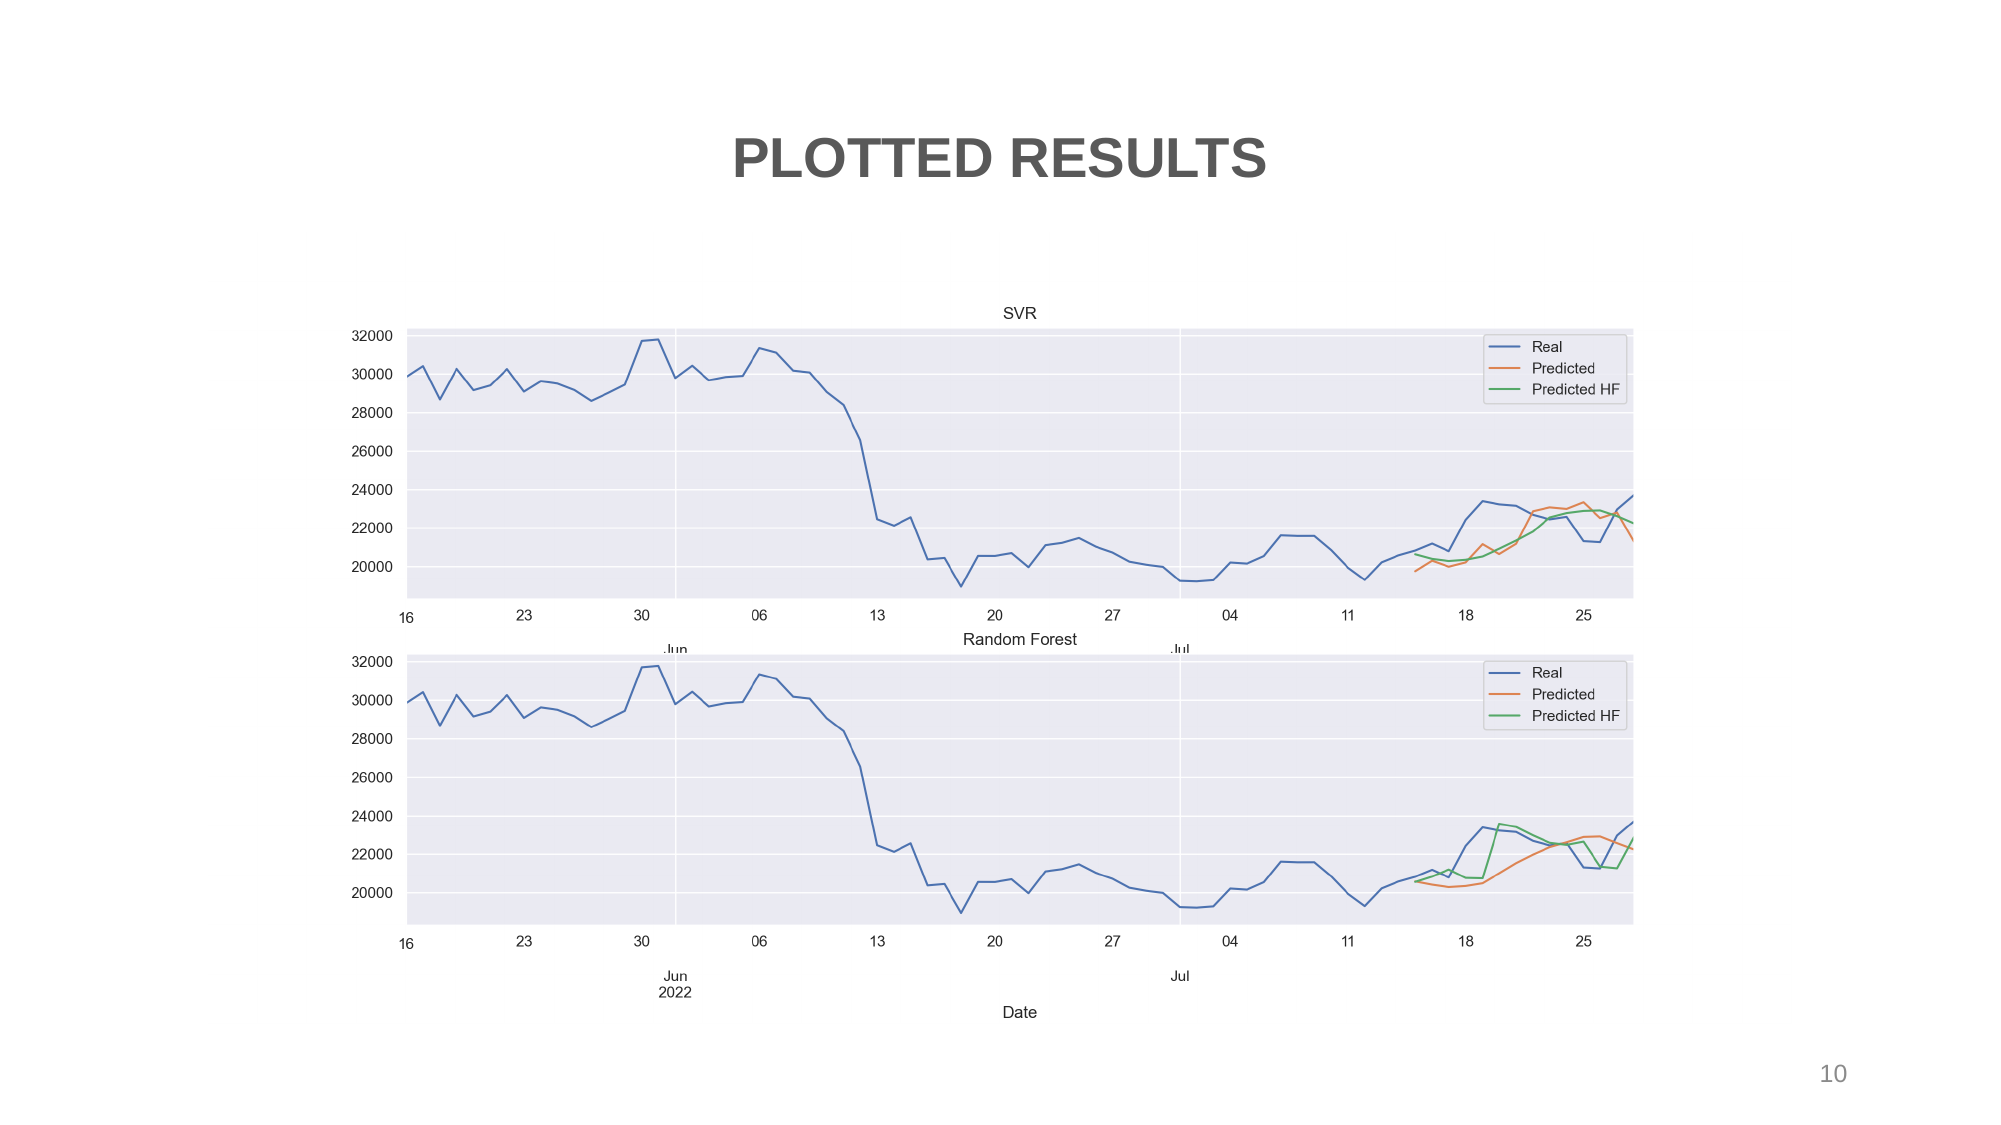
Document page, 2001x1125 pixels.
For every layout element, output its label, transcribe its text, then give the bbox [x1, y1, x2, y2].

slide_number 10 [1412, 1042, 1863, 1103]
text_box PLOTTED RESULTS [236, 85, 1764, 232]
picture [208, 232, 1792, 1024]
